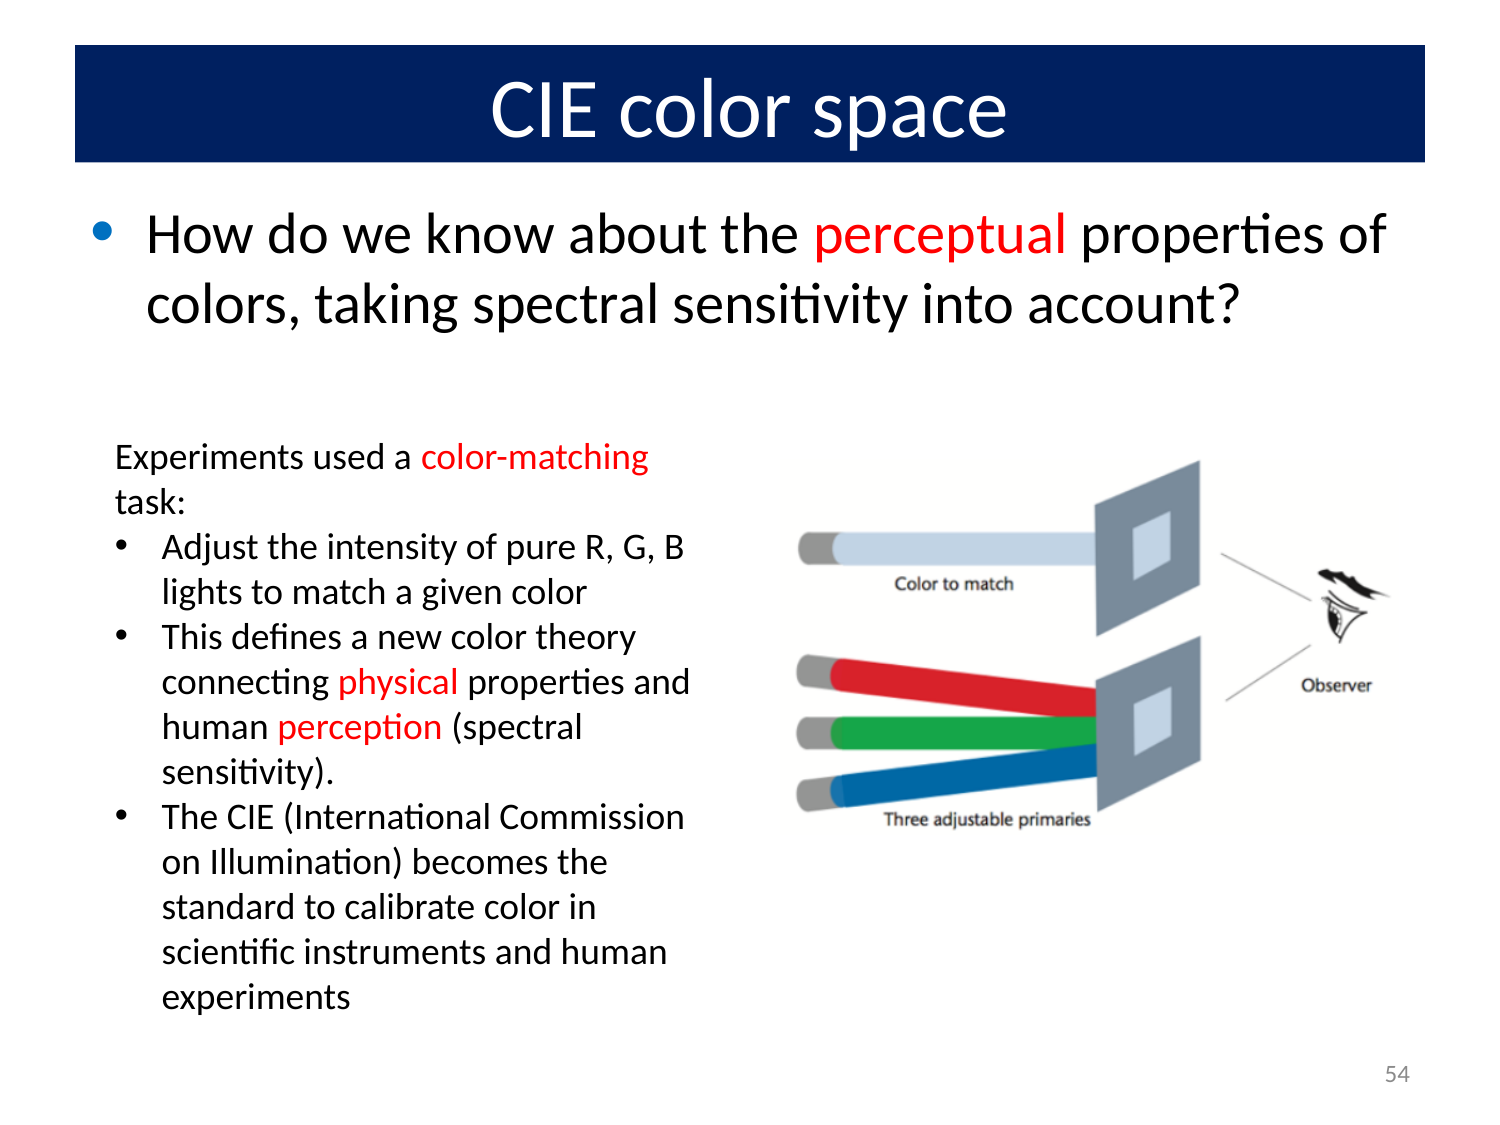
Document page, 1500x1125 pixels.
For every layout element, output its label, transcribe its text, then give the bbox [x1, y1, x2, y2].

text_box Experiments used a color-matching task: Adjust the intensity of pure R, G, B lights to match a given color This defines a new color theory connecting physical properties and human perception (spectral sensitivity). The CIE (International Commission on Illumination) becomes the standard to calibrate color in scientific instruments and human experiments [99, 424, 738, 1025]
list How do we know about the perceptual properties of colors, taking spectral sensitivity into account? [75, 187, 1425, 413]
slide_number 54 [1074, 1042, 1425, 1103]
title CIE color space [75, 45, 1425, 163]
picture [762, 446, 1399, 842]
